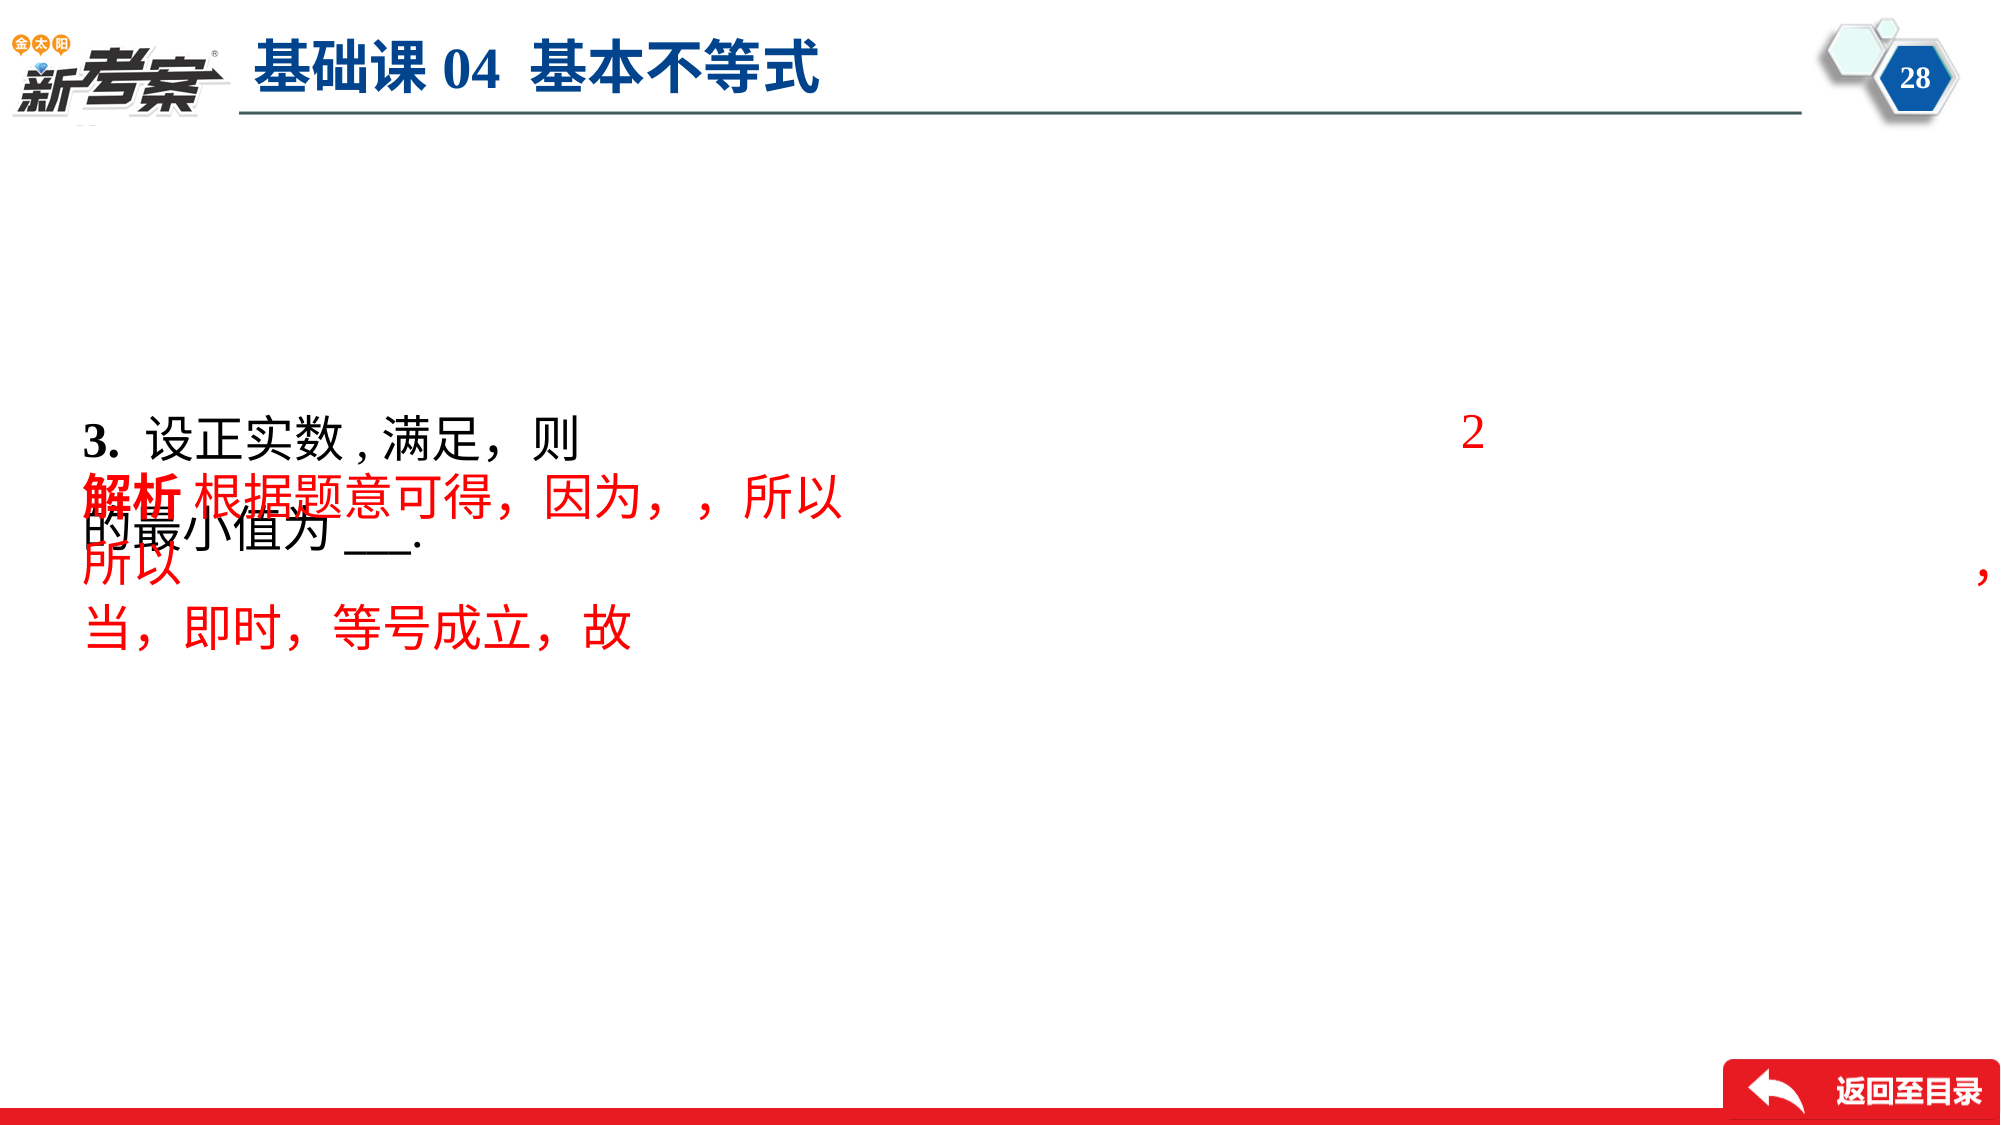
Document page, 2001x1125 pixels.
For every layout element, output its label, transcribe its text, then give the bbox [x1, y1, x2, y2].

picture [0, 0, 2001, 1125]
text_box 2 [1442, 371, 1504, 450]
